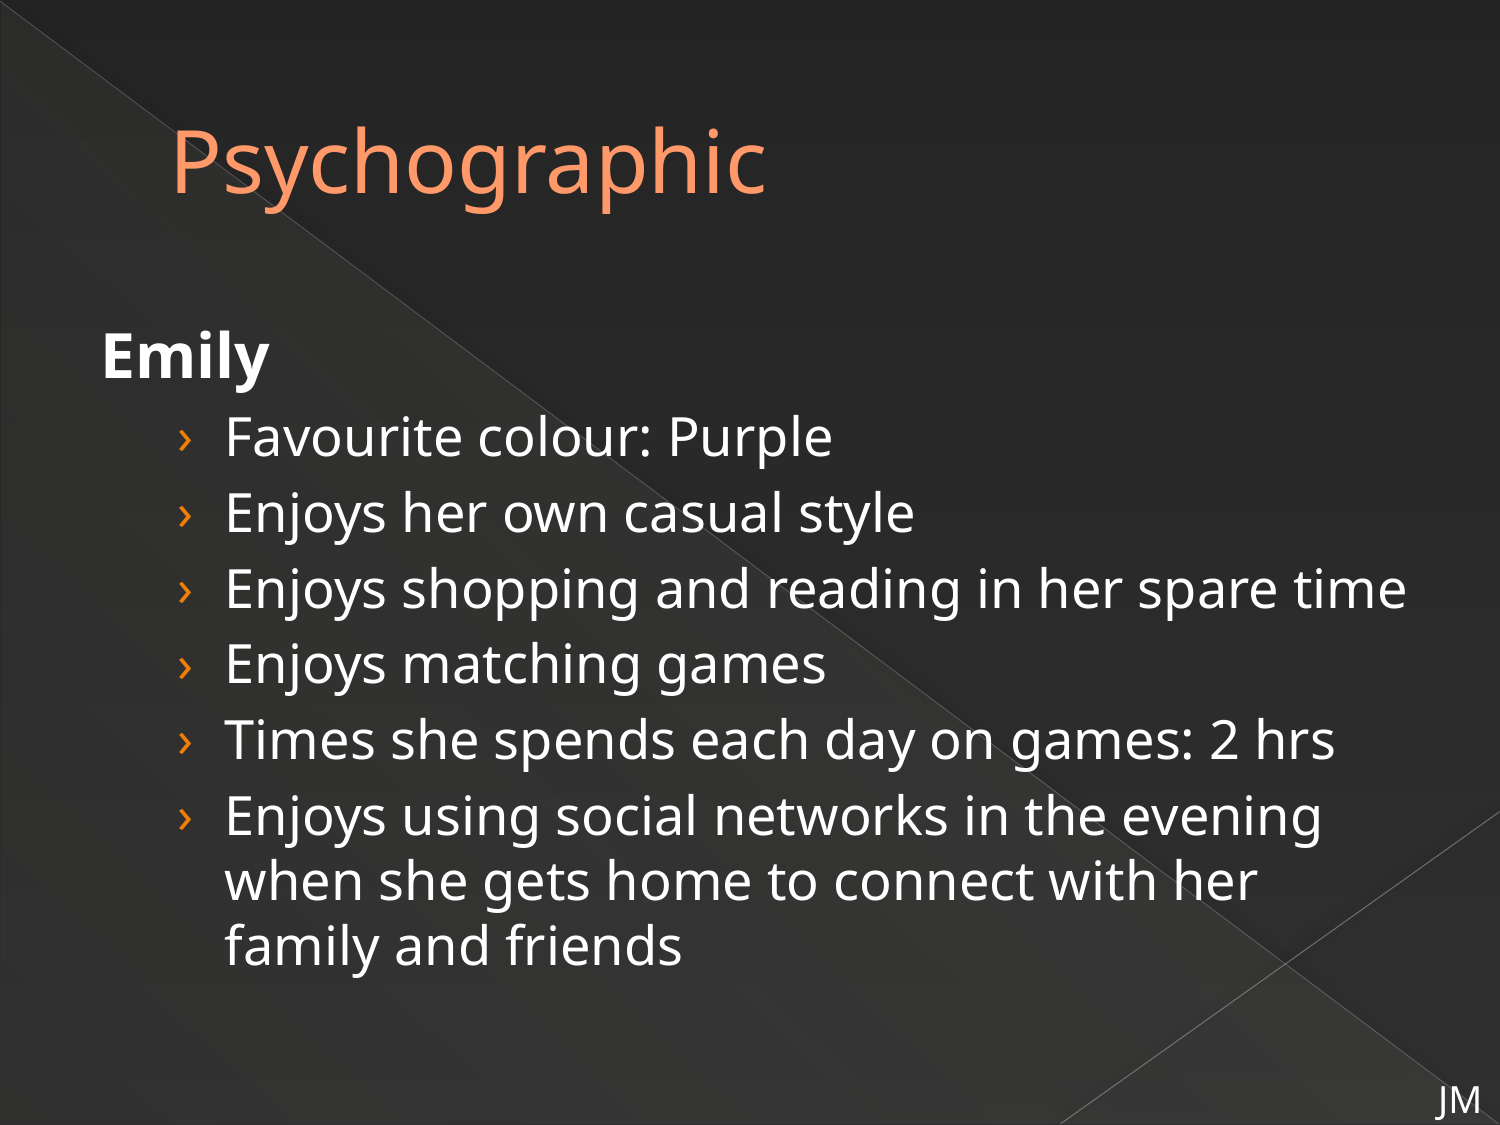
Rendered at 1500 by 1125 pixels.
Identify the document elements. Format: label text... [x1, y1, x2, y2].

text_box JM [1423, 1068, 1500, 1125]
title Psychographic [75, 43, 1425, 274]
list Emily Favourite colour: Purple Enjoys her own casual style Enjoys shopping and reading in her spare time Enjoys matching games Times she spends each day on games: 2 hrs Enjoys using social networks in the evening when she gets home to connect with her family and friends [75, 308, 1425, 1059]
